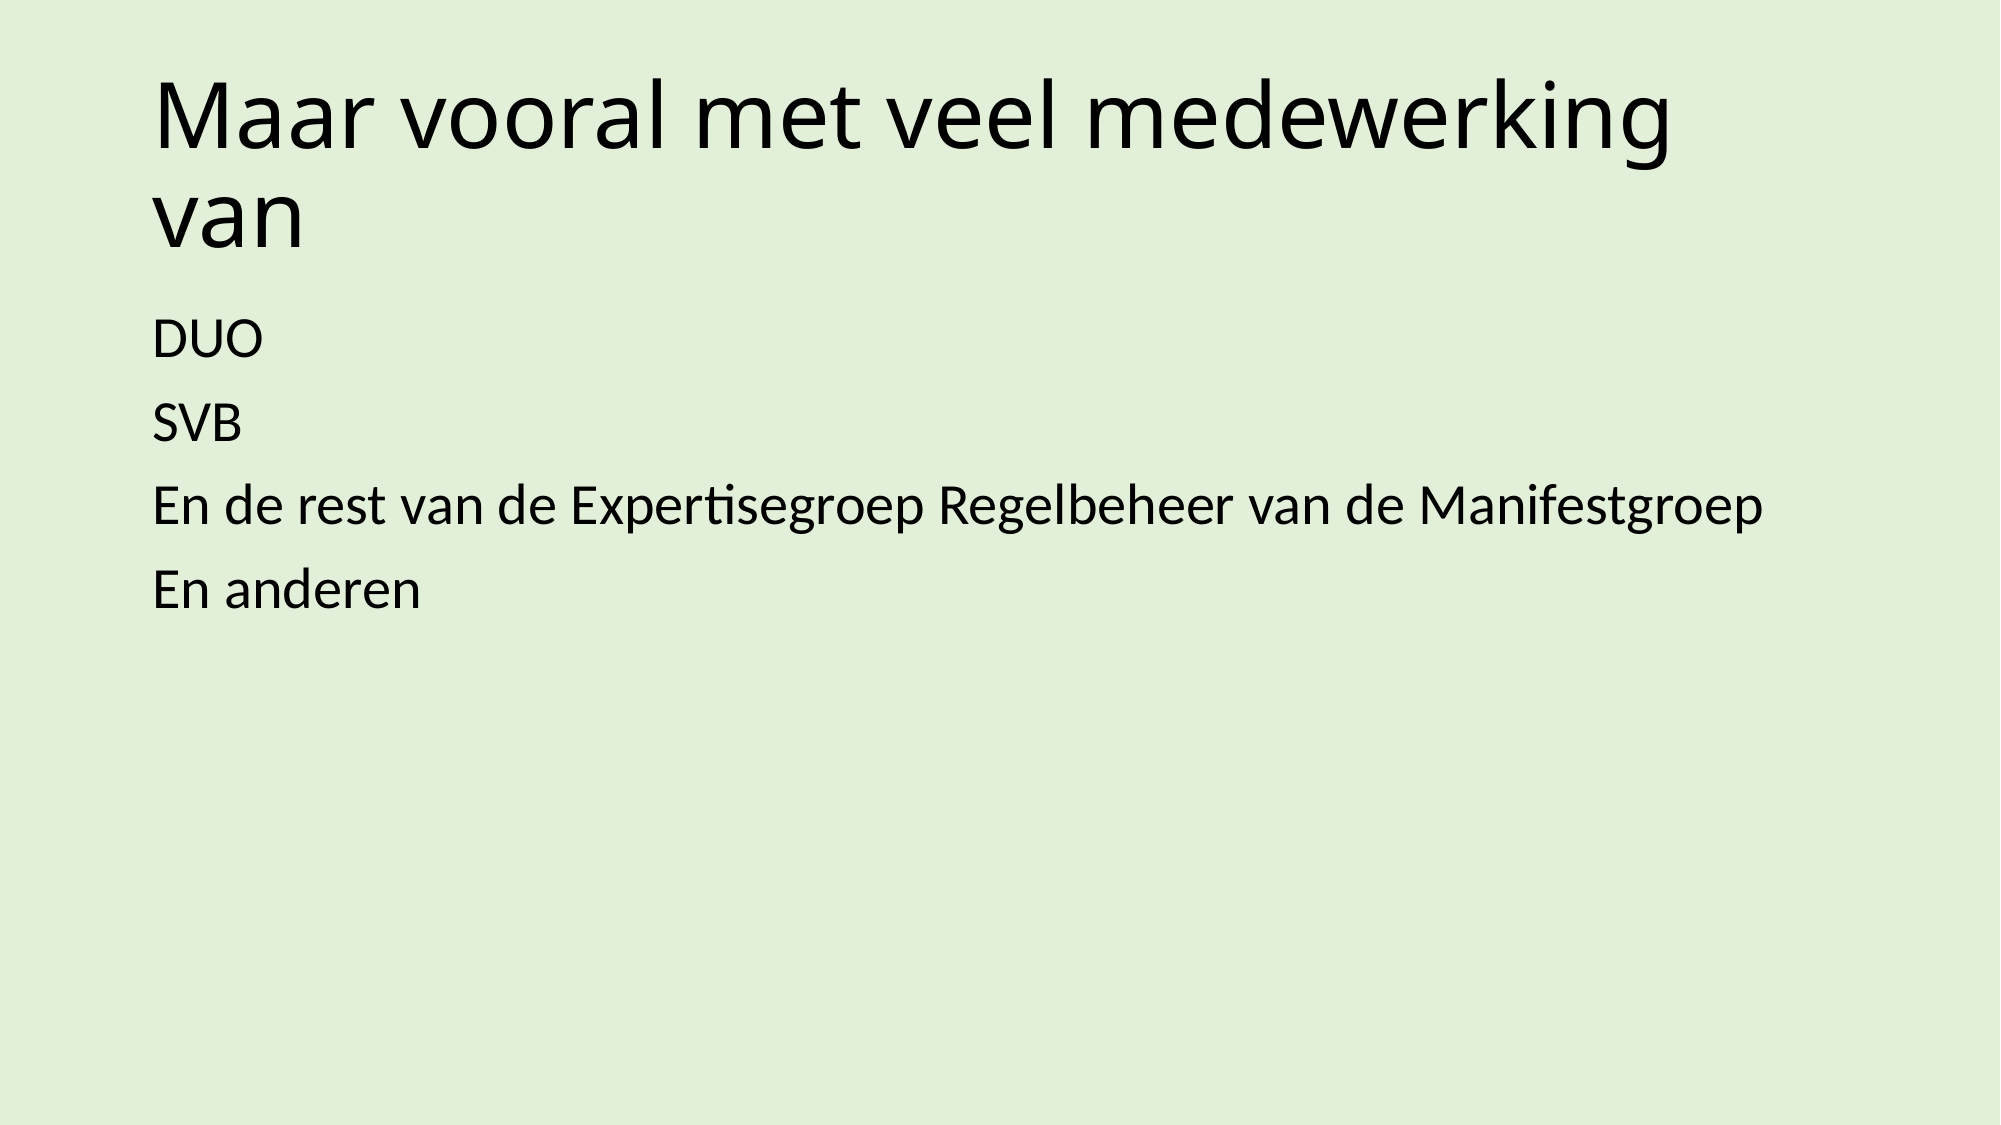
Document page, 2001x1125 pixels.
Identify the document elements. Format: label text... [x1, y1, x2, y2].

title Maar vooral met veel medewerking van [137, 59, 1863, 278]
list DUO SVB En de rest van de Expertisegroep Regelbeheer van de Manifestgroep En anderen [137, 299, 1863, 1014]
